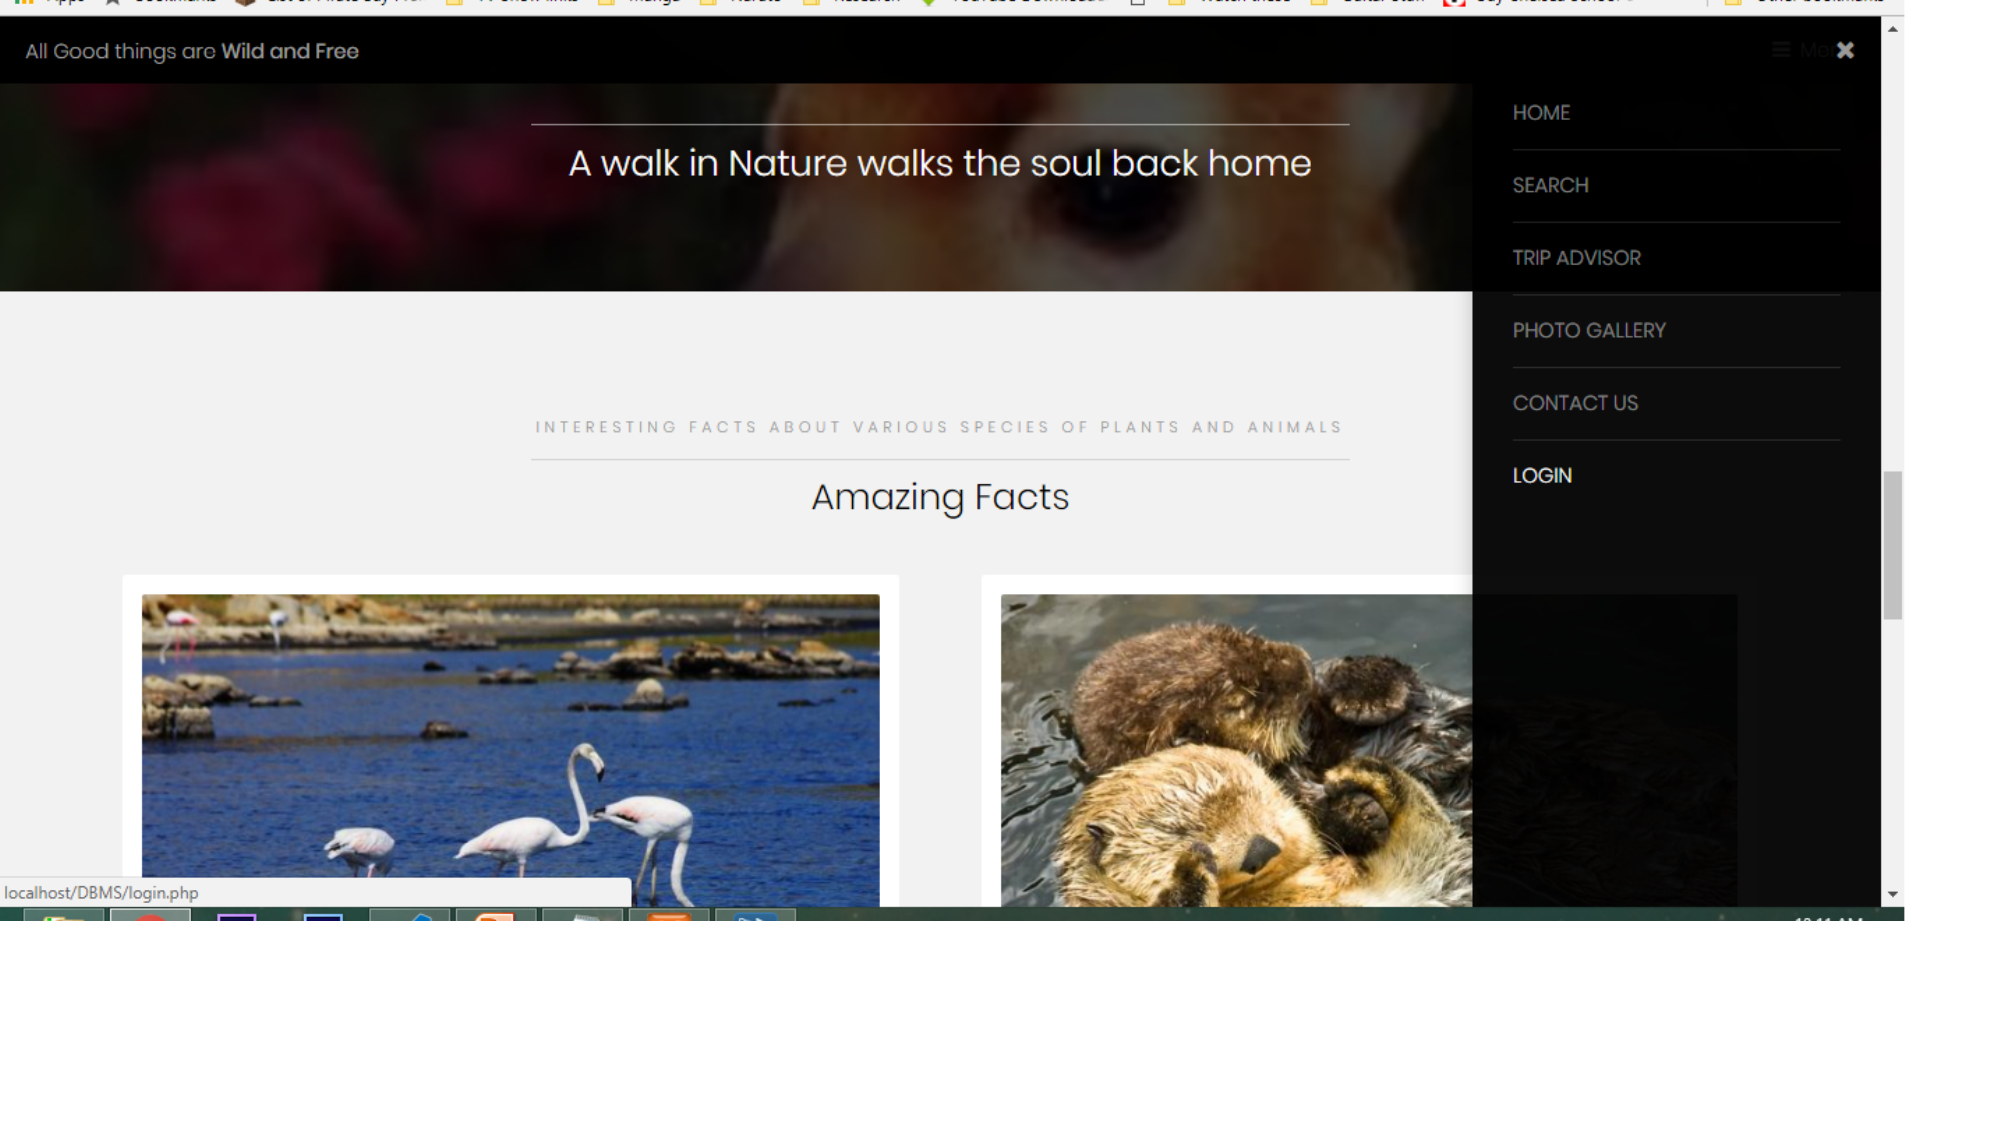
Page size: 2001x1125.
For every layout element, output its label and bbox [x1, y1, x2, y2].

picture [0, 0, 1905, 921]
